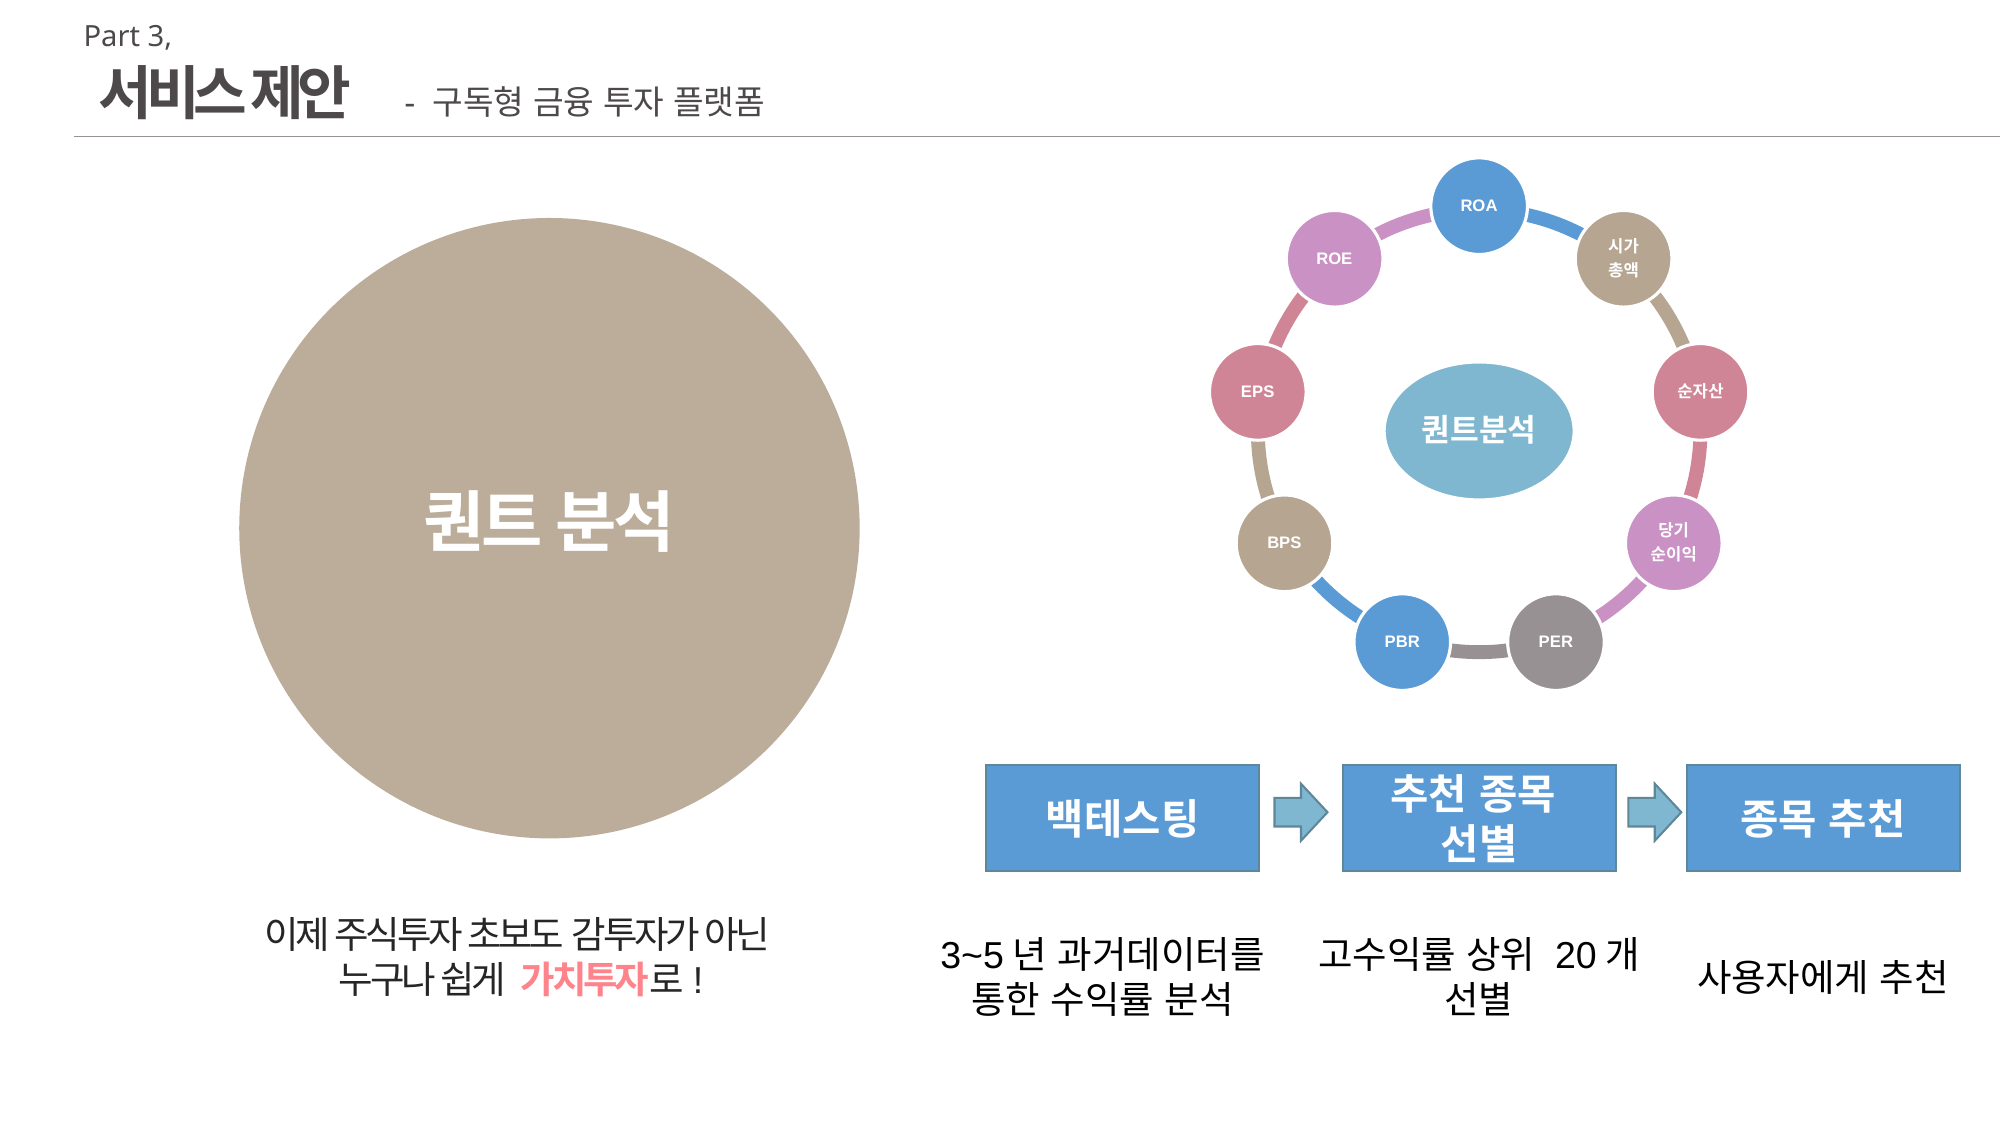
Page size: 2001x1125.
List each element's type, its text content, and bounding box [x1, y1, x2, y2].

text_box 서비스 제안 [84, 49, 367, 134]
text_box 백테스팅 [985, 764, 1260, 872]
text_box Part 3, [68, 10, 187, 61]
text_box 이제 주식투자 초보도 감투자가 아닌 누구나 쉽게 가치투자로! [112, 903, 930, 1009]
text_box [239, 217, 860, 839]
text_box 3~5년 과거데이터를 통한 수익률 분석 [909, 923, 1285, 1029]
text_box [1627, 781, 1683, 844]
text_box 사용자에게 추천 [1629, 946, 2000, 1006]
text_box 추천 종목 선별 [1342, 764, 1617, 872]
text_box 고수익률 상위 20개 선별 [1285, 923, 1673, 1029]
text_box [1273, 781, 1329, 844]
text_box - 구독형 금융 투자 플랫폼 [389, 73, 910, 129]
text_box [1052, 157, 1907, 691]
text_box 종목 추천 [1686, 764, 1961, 872]
